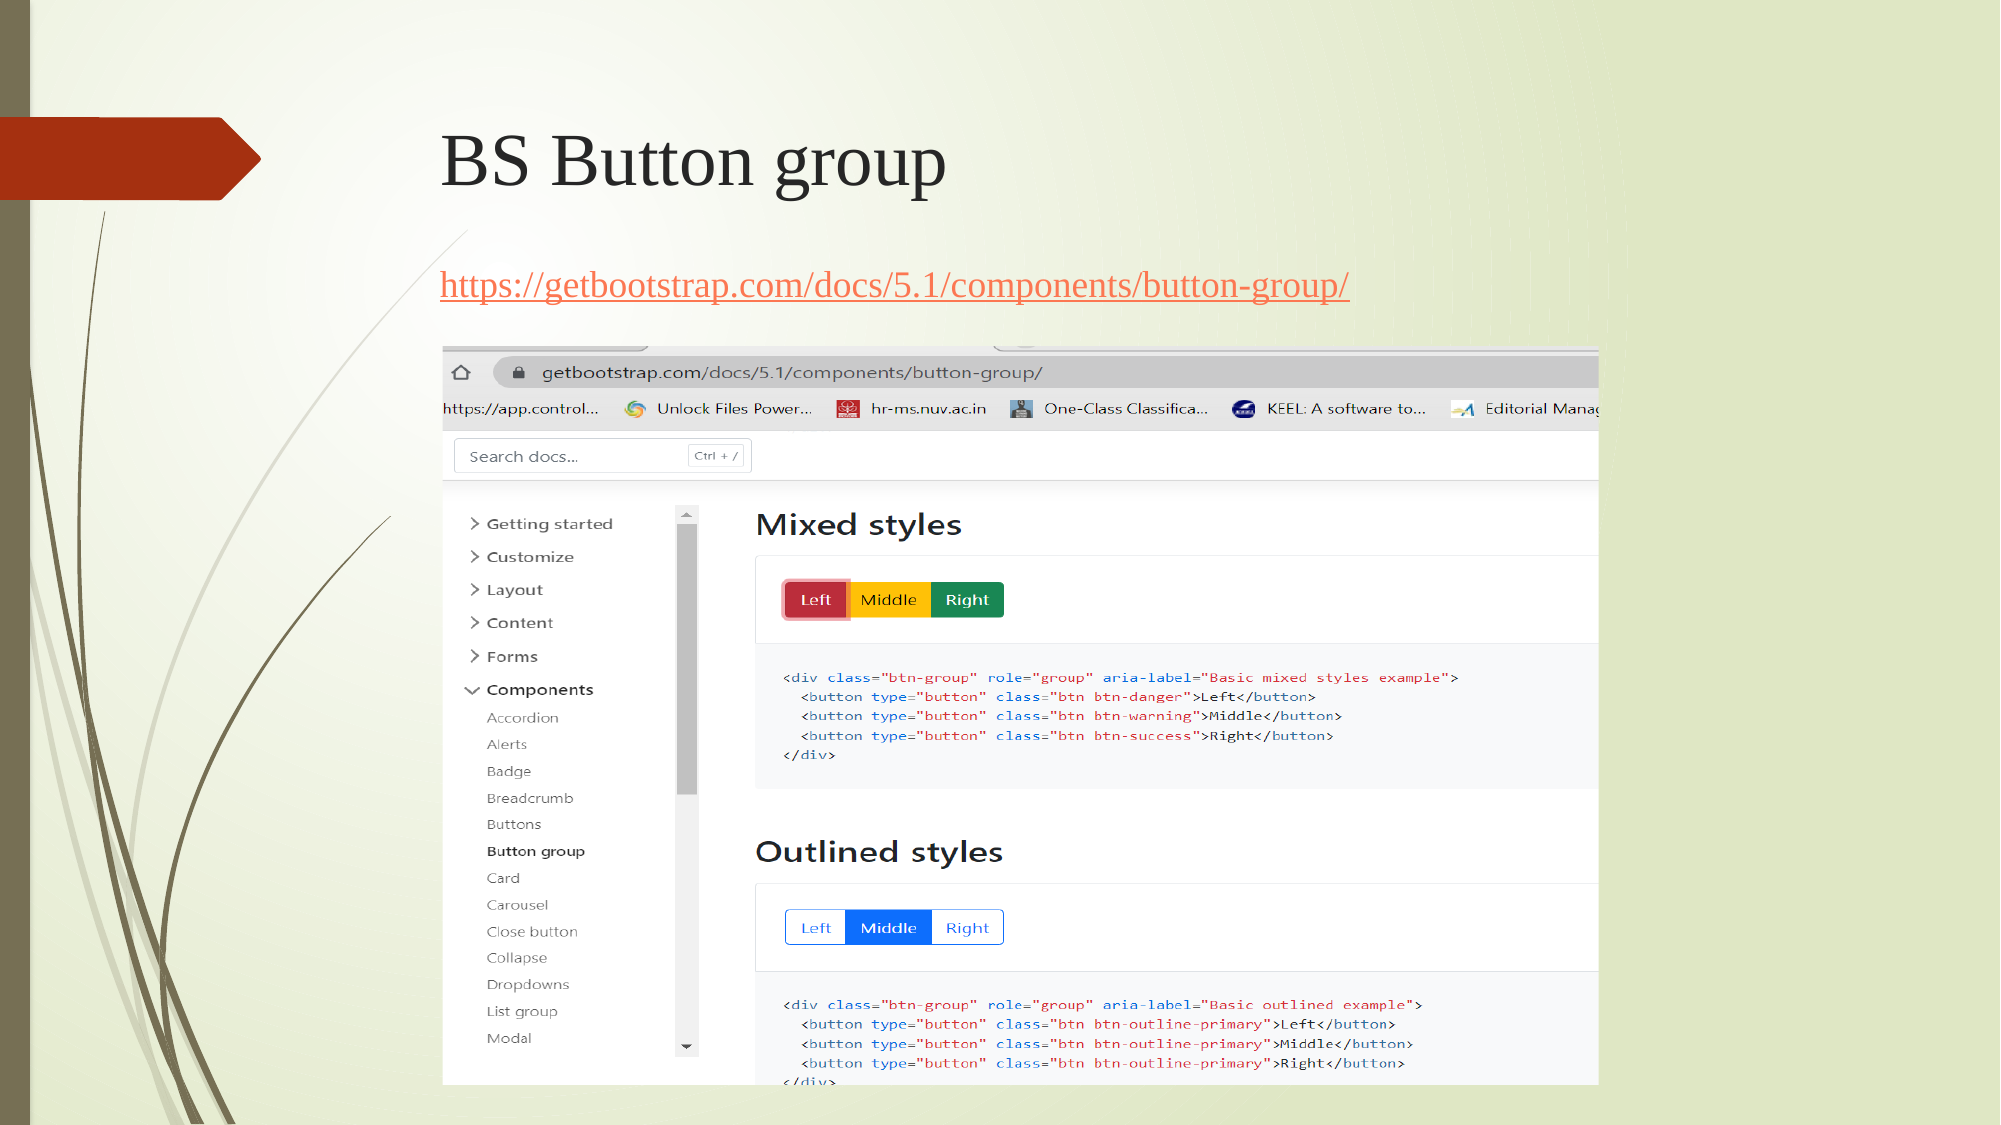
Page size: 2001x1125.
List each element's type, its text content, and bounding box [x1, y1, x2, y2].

list https://getbootstrap.com/docs/5.1/components/button-group/ [424, 252, 1888, 873]
picture [442, 345, 1600, 1085]
title BS Button group [425, 102, 1888, 252]
